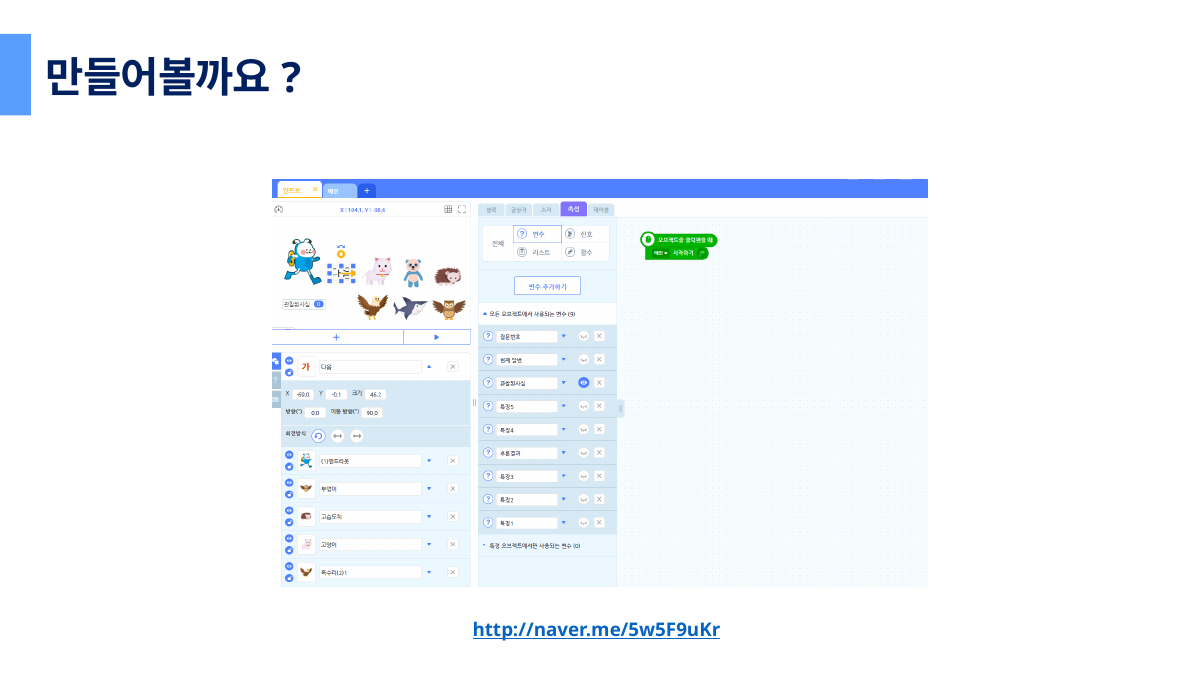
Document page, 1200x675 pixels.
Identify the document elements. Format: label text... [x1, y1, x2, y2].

text_box http://naver.me/5w5F9uKr [457, 609, 735, 651]
picture [272, 179, 928, 587]
text_box [0, 33, 32, 116]
text_box 만들어볼까요? [32, 43, 712, 109]
